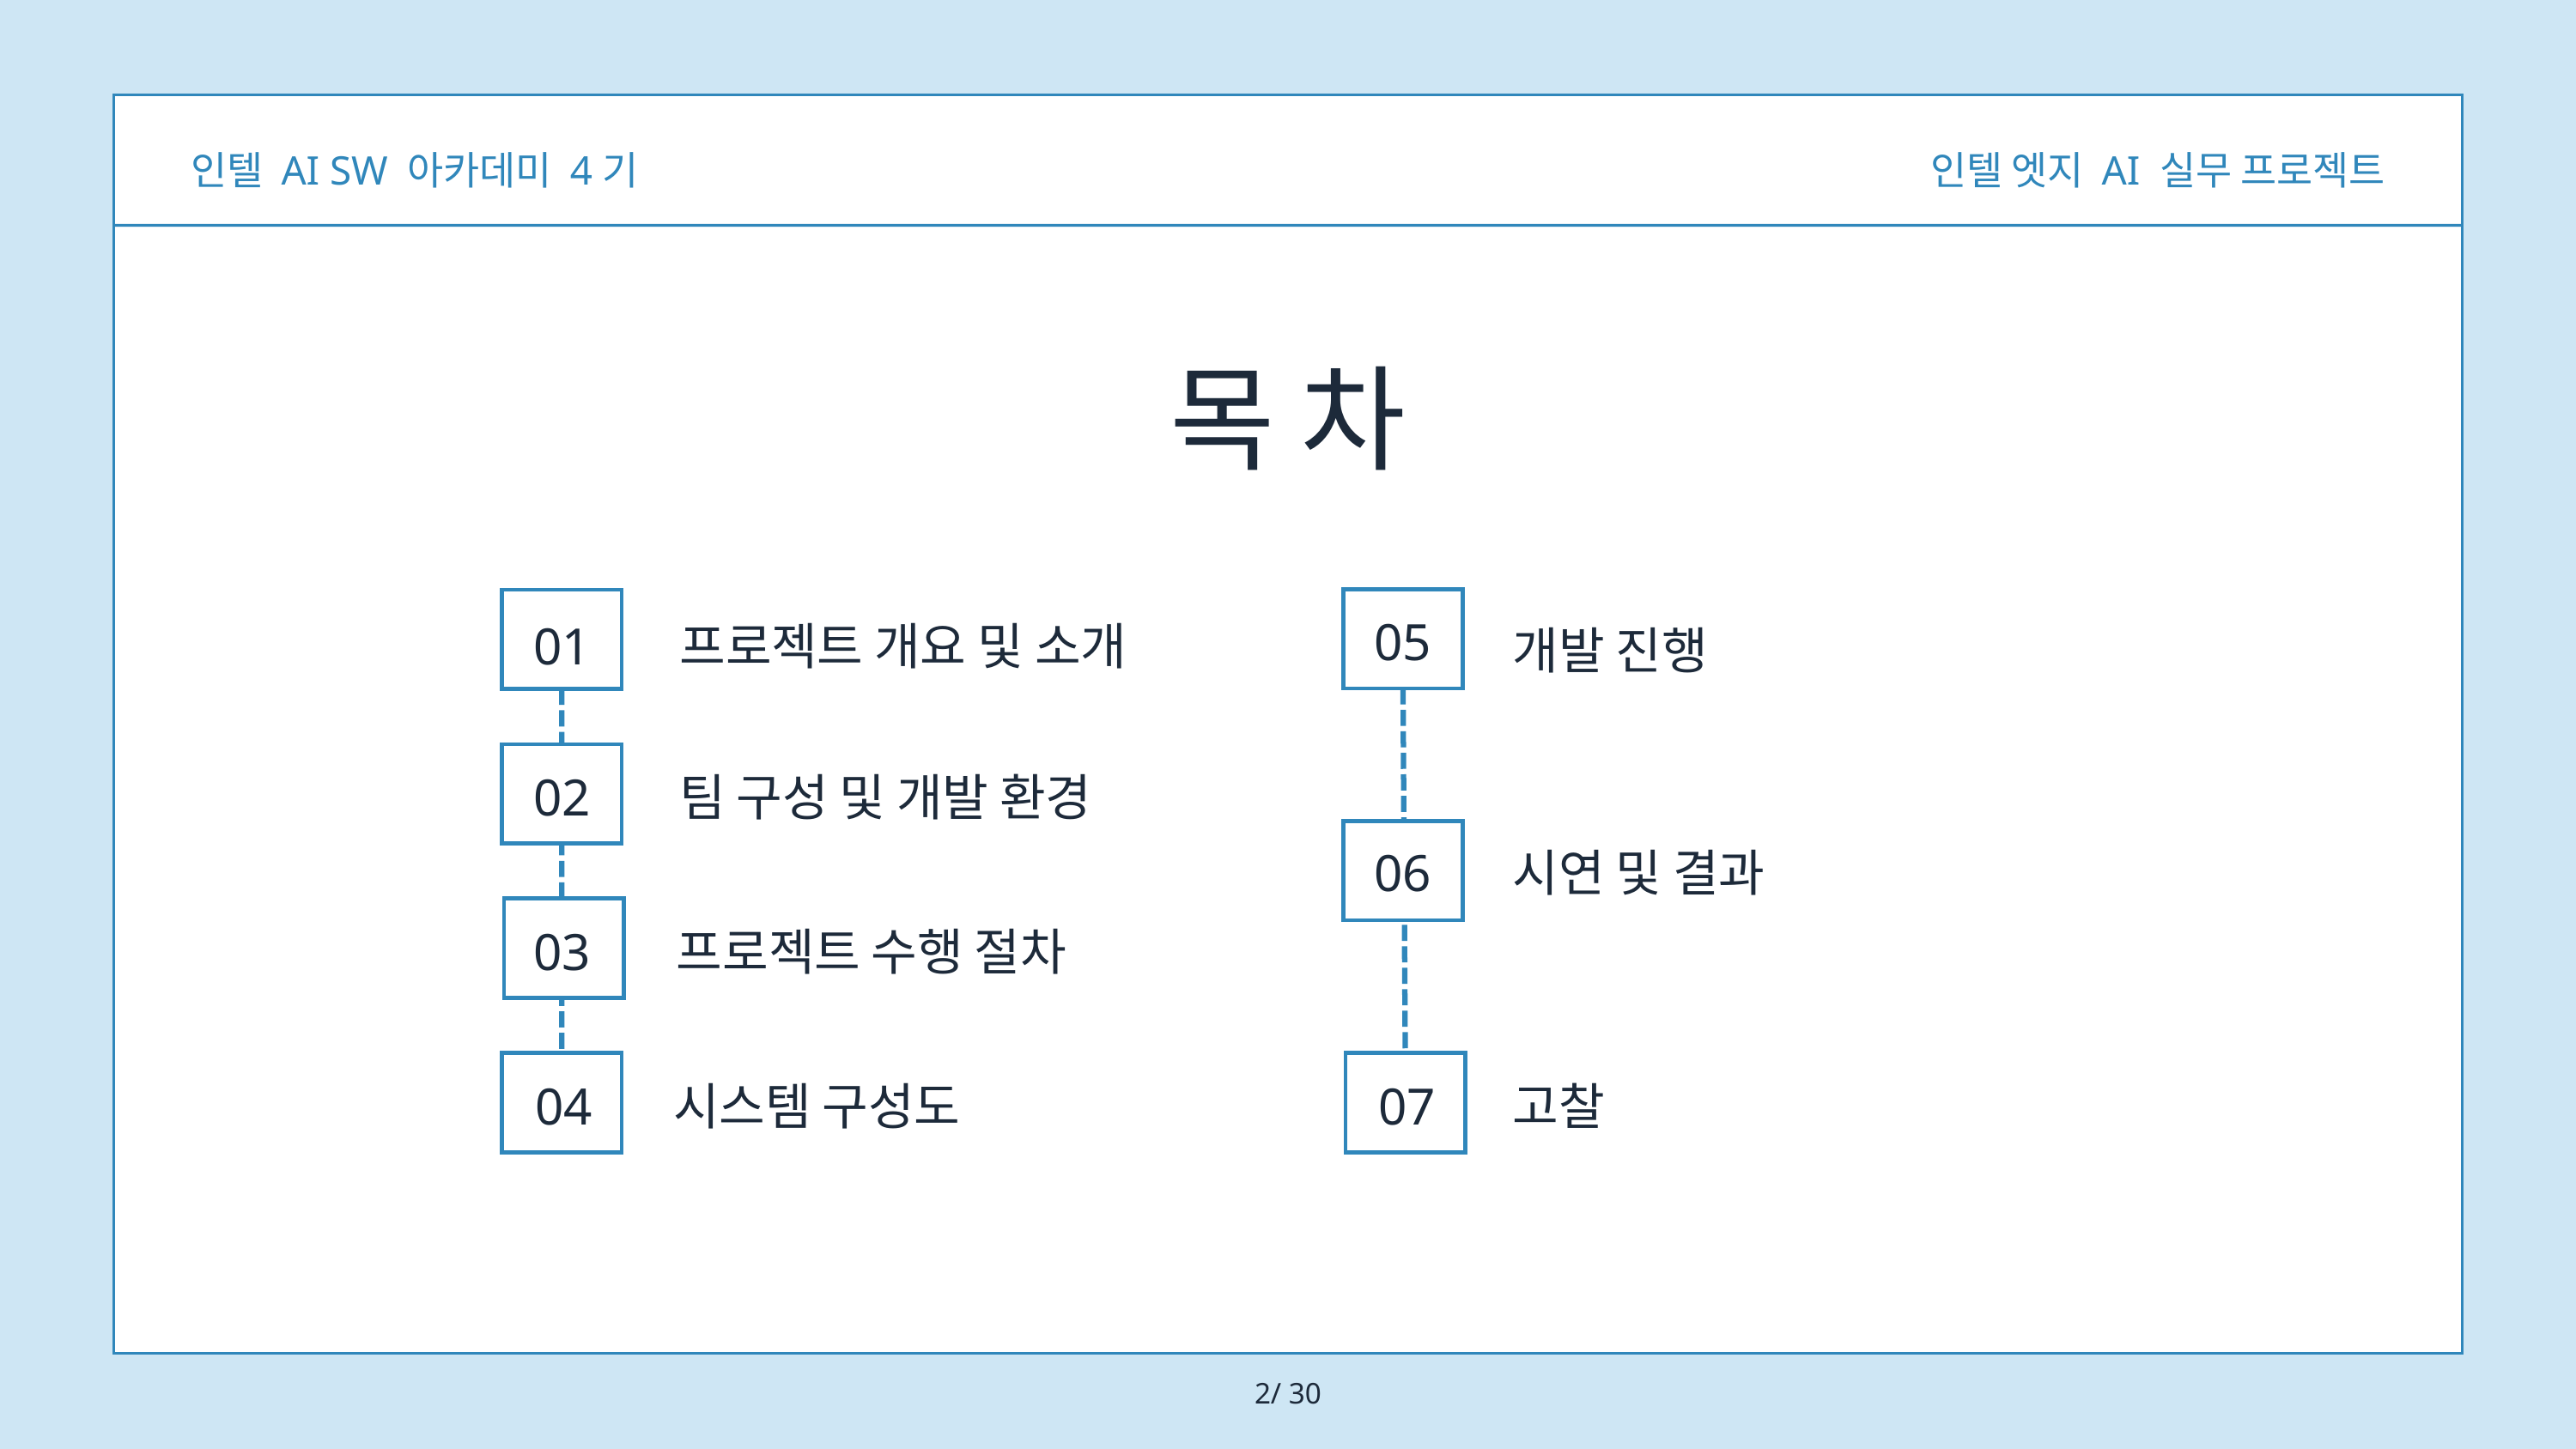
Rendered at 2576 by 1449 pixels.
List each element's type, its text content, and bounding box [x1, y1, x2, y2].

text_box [501, 589, 623, 689]
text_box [501, 1052, 623, 1153]
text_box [1345, 1052, 1466, 1153]
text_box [501, 743, 623, 844]
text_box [503, 898, 624, 998]
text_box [1343, 589, 1463, 689]
text_box 2/ 30 [1014, 1374, 1562, 1410]
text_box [1343, 821, 1463, 921]
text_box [113, 94, 2463, 1354]
